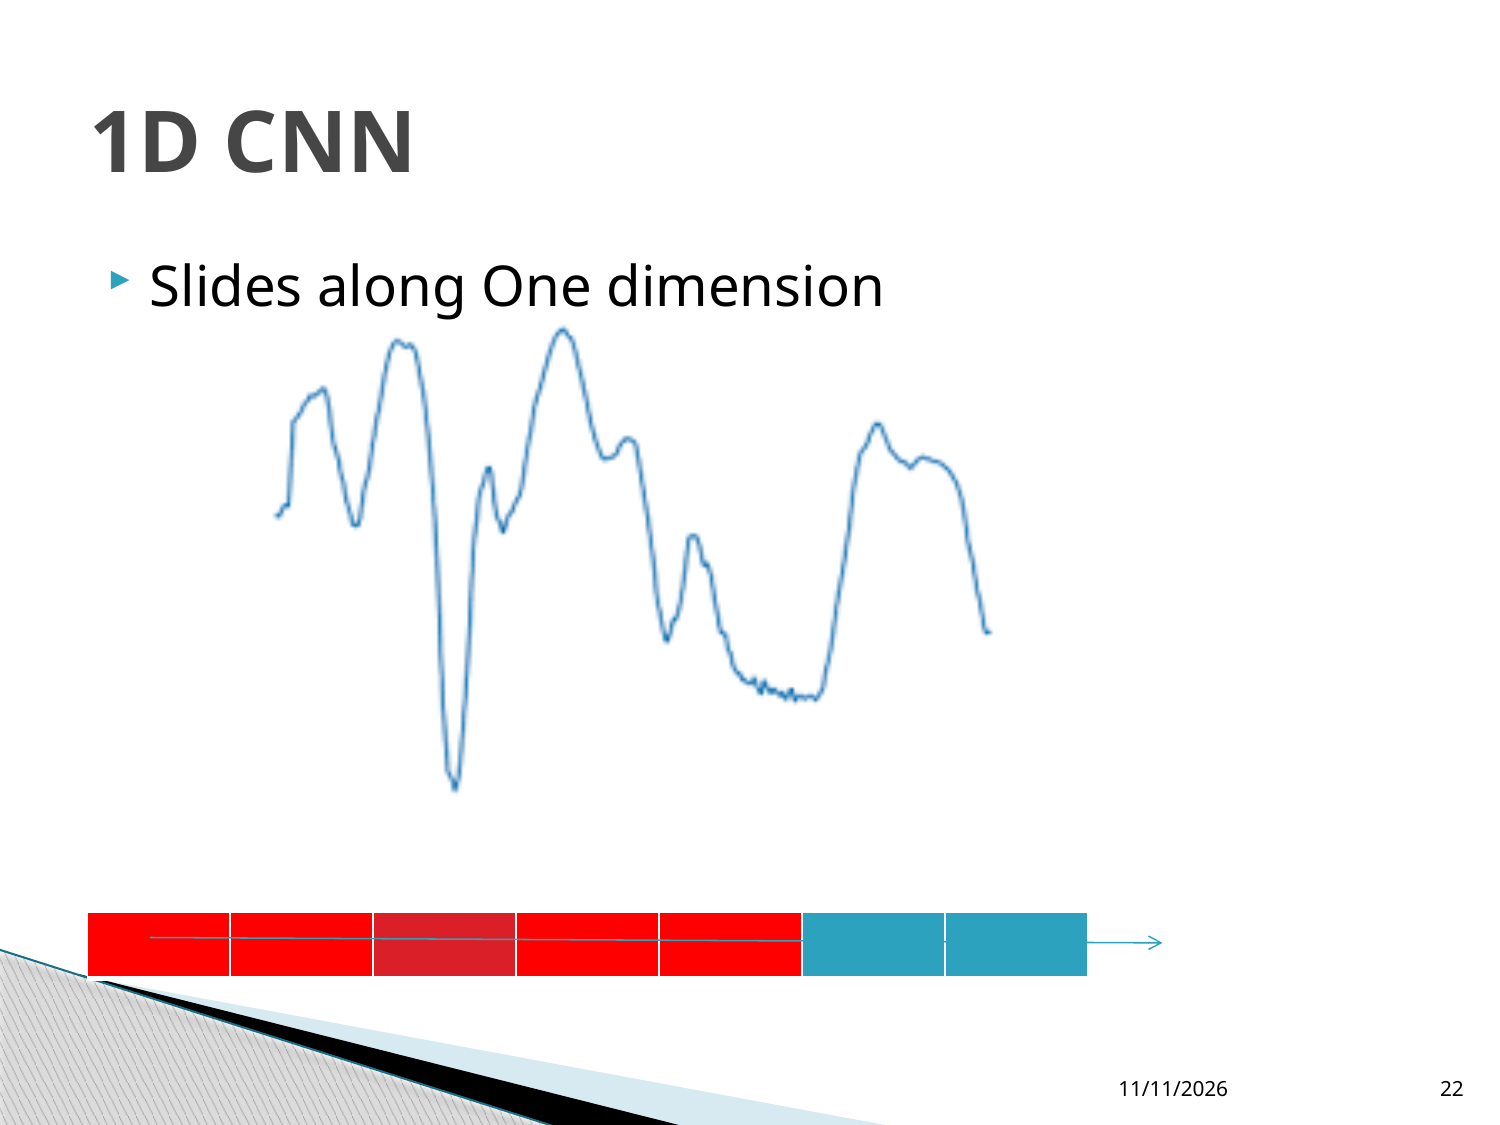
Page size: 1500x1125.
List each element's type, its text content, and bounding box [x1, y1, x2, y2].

table_header [660, 913, 801, 937]
slide_number 22 [1418, 1051, 1479, 1112]
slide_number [1103, 1051, 1418, 1112]
table_header [374, 913, 515, 937]
picture [249, 324, 1011, 803]
table_header [374, 955, 515, 976]
title 1D CNN [75, 45, 1425, 233]
table_header [946, 955, 1087, 976]
list Slides along One dimension [75, 243, 1425, 986]
table_header [88, 913, 229, 976]
table_header [231, 913, 372, 937]
table_header [946, 913, 1087, 937]
table_header [803, 955, 944, 976]
table_header [231, 955, 372, 976]
table_header [660, 955, 801, 976]
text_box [149, 937, 1163, 944]
table_header [517, 955, 658, 976]
table_header [803, 913, 944, 937]
table_header [517, 913, 658, 937]
